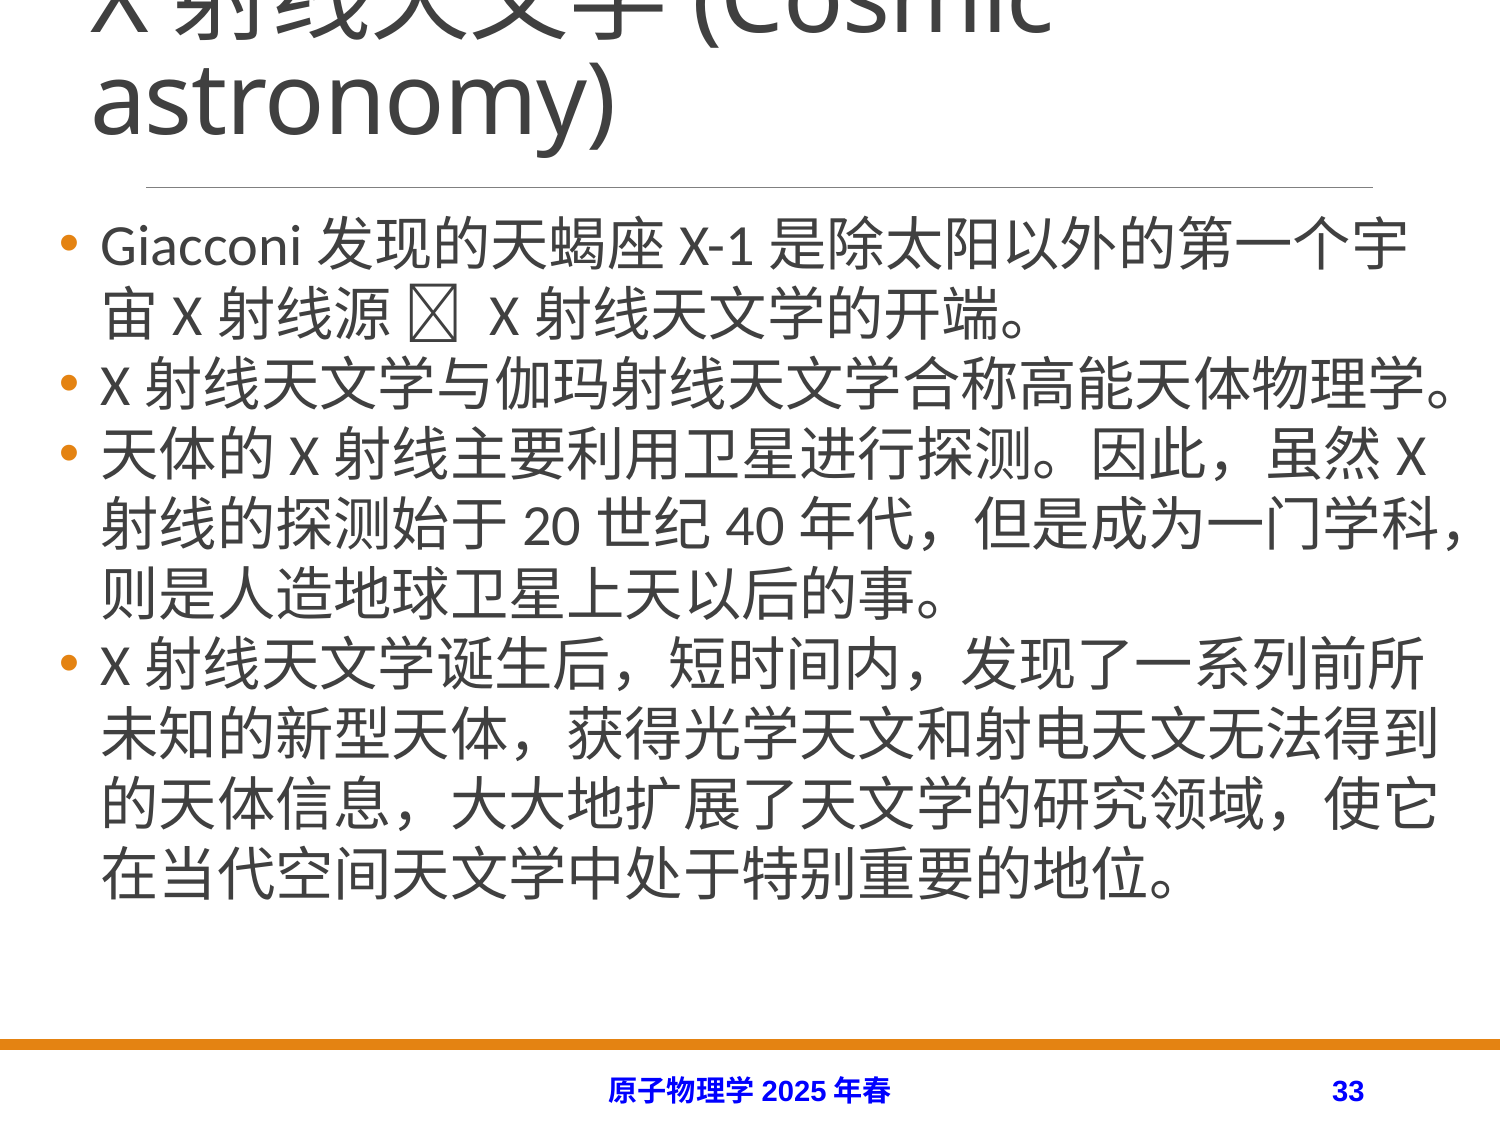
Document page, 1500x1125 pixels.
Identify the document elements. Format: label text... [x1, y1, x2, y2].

list Giacconi发现的天蝎座X-1是除太阳以外的第一个宇宙X射线源  X射线天文学的开端。 X射线天文学与伽玛射线天文学合称高能天体物理学。 天体的X射线主要利用卫星进行探测。因此，虽然X射线的探测始于20世纪40年代，但是成为一门学科，则是人造地球卫星上天以后的事。 X射线天文学诞生后，短时间内，发现了一系列前所未知的新型天体，获得光学天文和射电天文无法得到的天体信息，大大地扩展了天文学的研究领域，使它在当代空间天文学中处于特别重要的地位。 [56, 200, 1450, 1000]
slide_number 33 [1218, 1059, 1380, 1120]
title X射线天文学(Cosmic astronomy) [75, 8, 1438, 163]
footer 原子物理学2025年春 [453, 1059, 1047, 1120]
